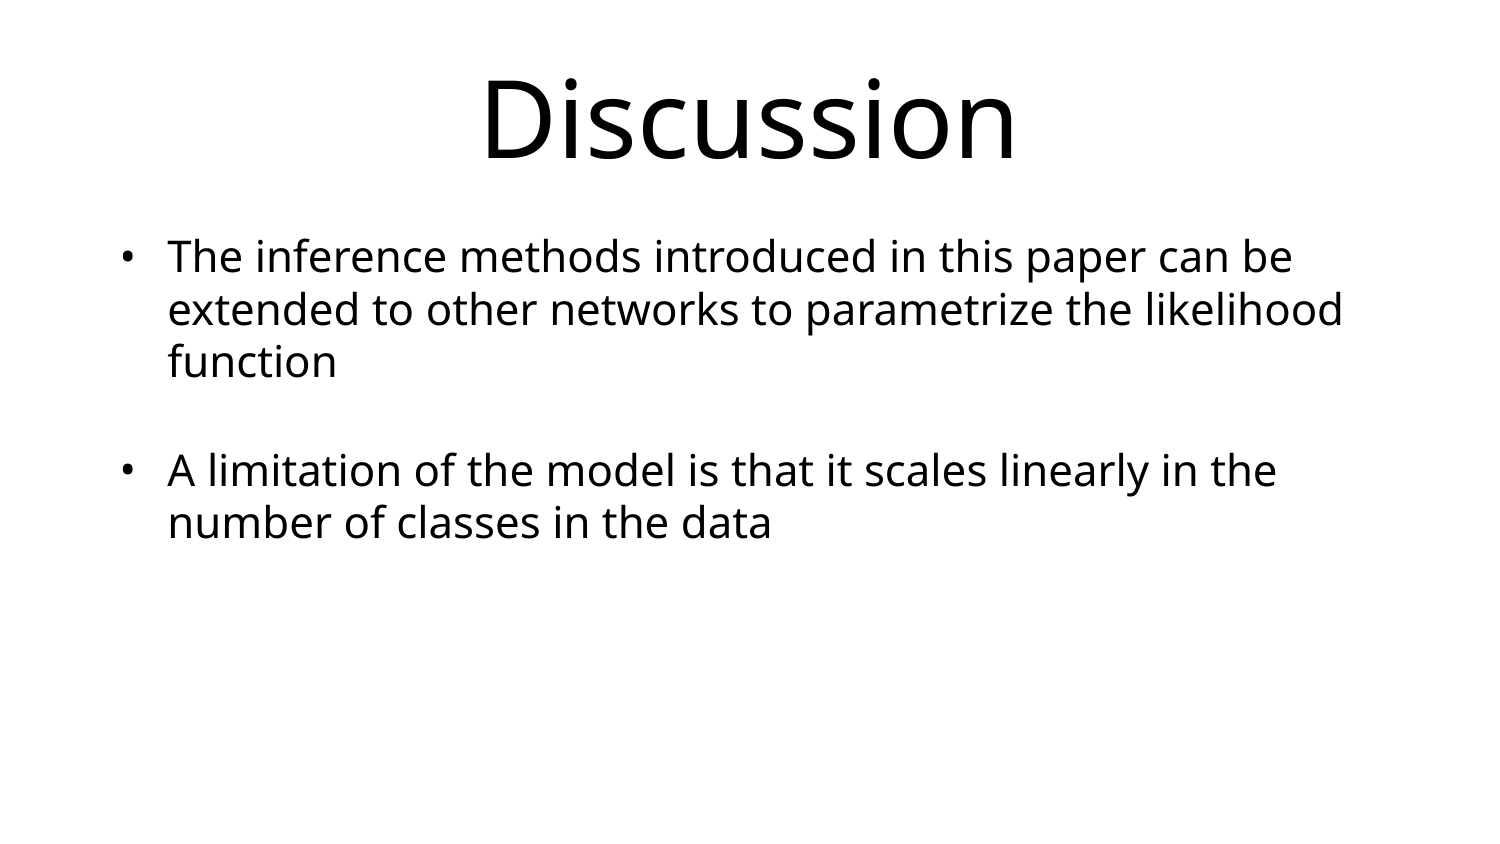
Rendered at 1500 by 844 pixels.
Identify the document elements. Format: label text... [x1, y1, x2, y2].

title Discussion [109, 21, 1391, 209]
list The inference methods introduced in this paper can be extended to other networks to parametrize the likelihood function A limitation of the model is that it scales linearly in the number of classes in the data [109, 224, 1391, 768]
